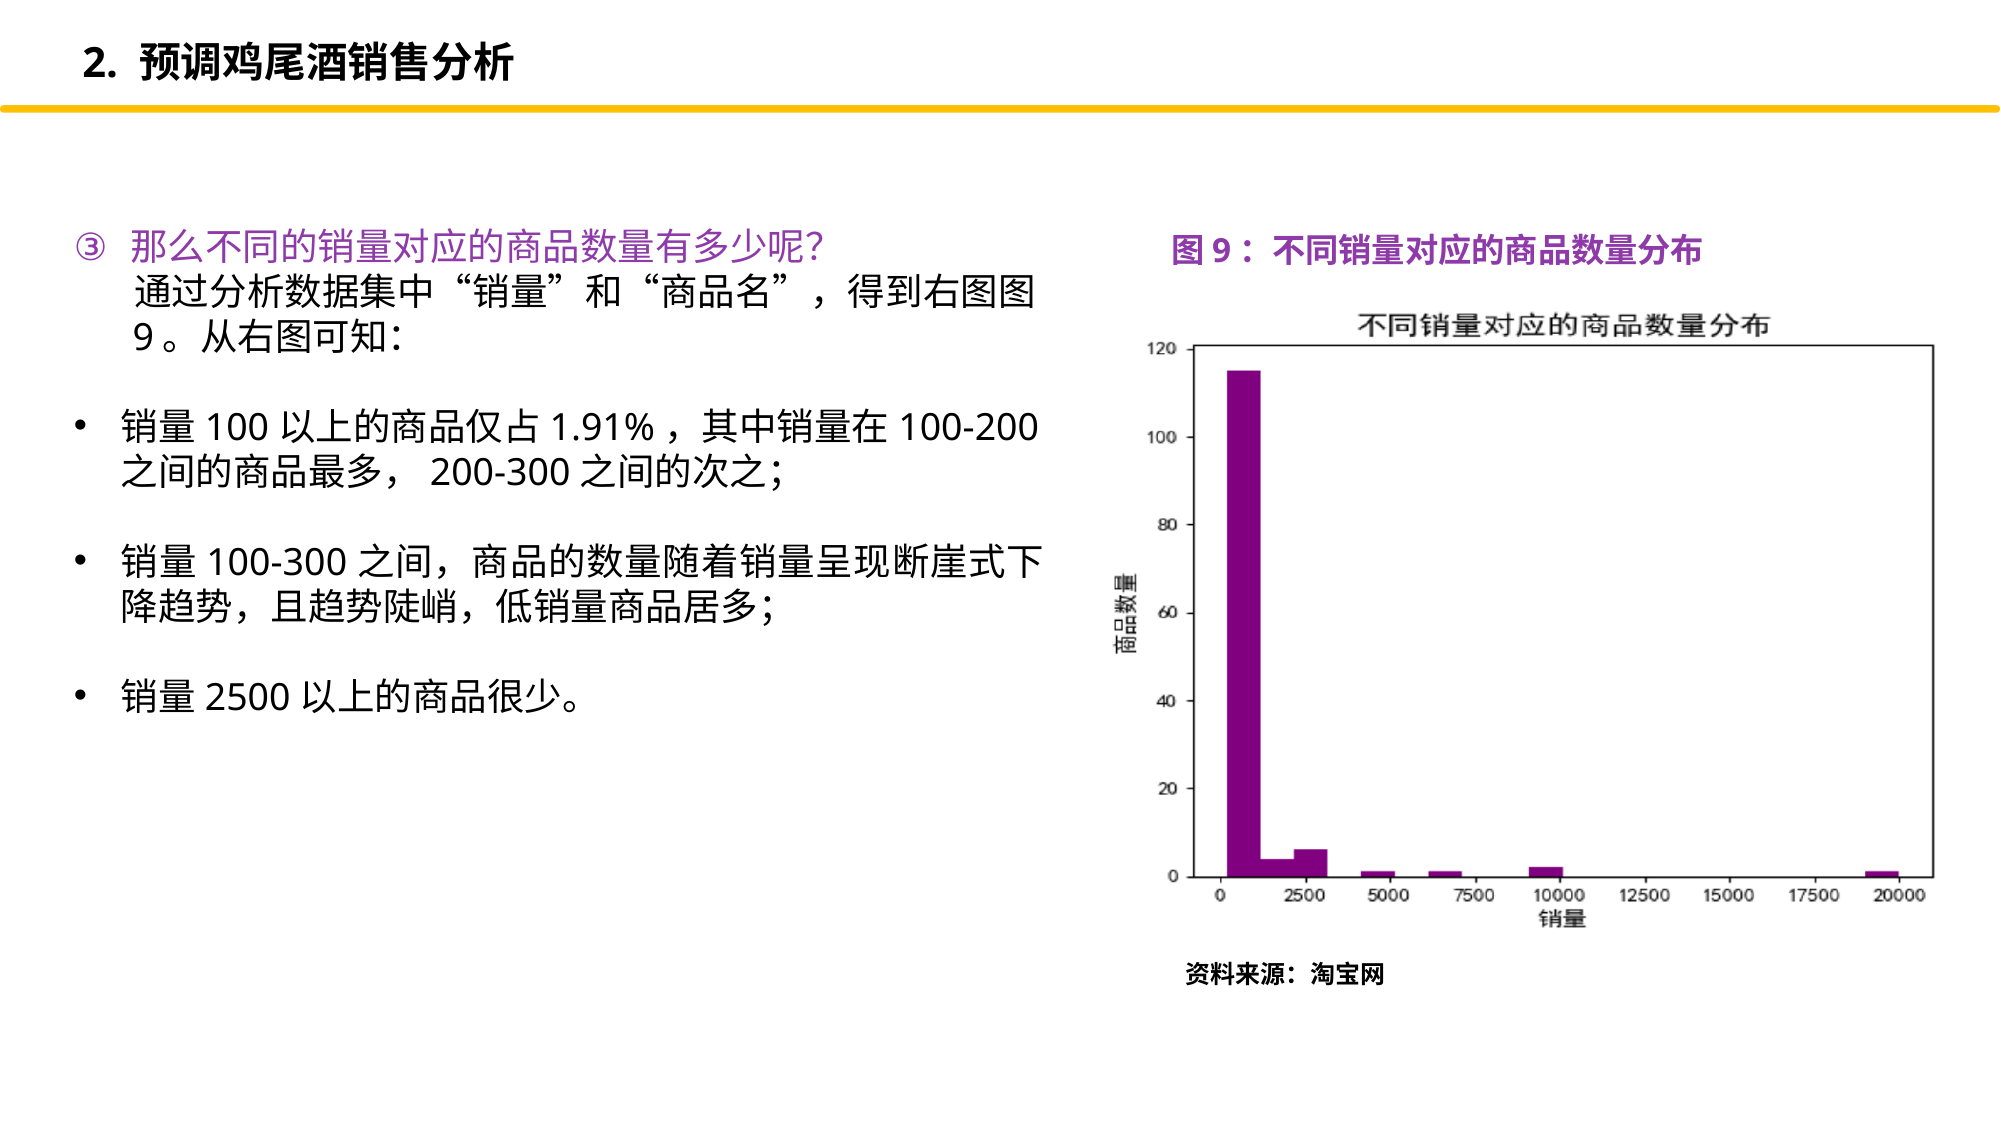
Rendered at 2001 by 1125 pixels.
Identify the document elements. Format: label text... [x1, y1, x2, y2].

text_box 2. 预调鸡尾酒销售分析 [82, 35, 1279, 86]
text_box 那么不同的销量对应的商品数量有多少呢？ 通过分析数据集中“销量”和“商品名”，得到右图图 9。从右图可知： 销量100以上的商品仅占1.91%，其中销量在100-200之间的商品最多，200-300之间的次之； 销量100-300之间，商品的数量随着销量呈现断崖式下降趋势，且趋势陡峭，低销量商品居多； 销量2500以上的商品很少。 [59, 215, 1060, 725]
text_box 图9：不同销量对应的商品数量分布 [1170, 229, 1981, 270]
picture [1093, 296, 1981, 939]
text_box 资料来源：淘宝网 [1170, 951, 1548, 997]
text_box [0, 105, 2000, 113]
